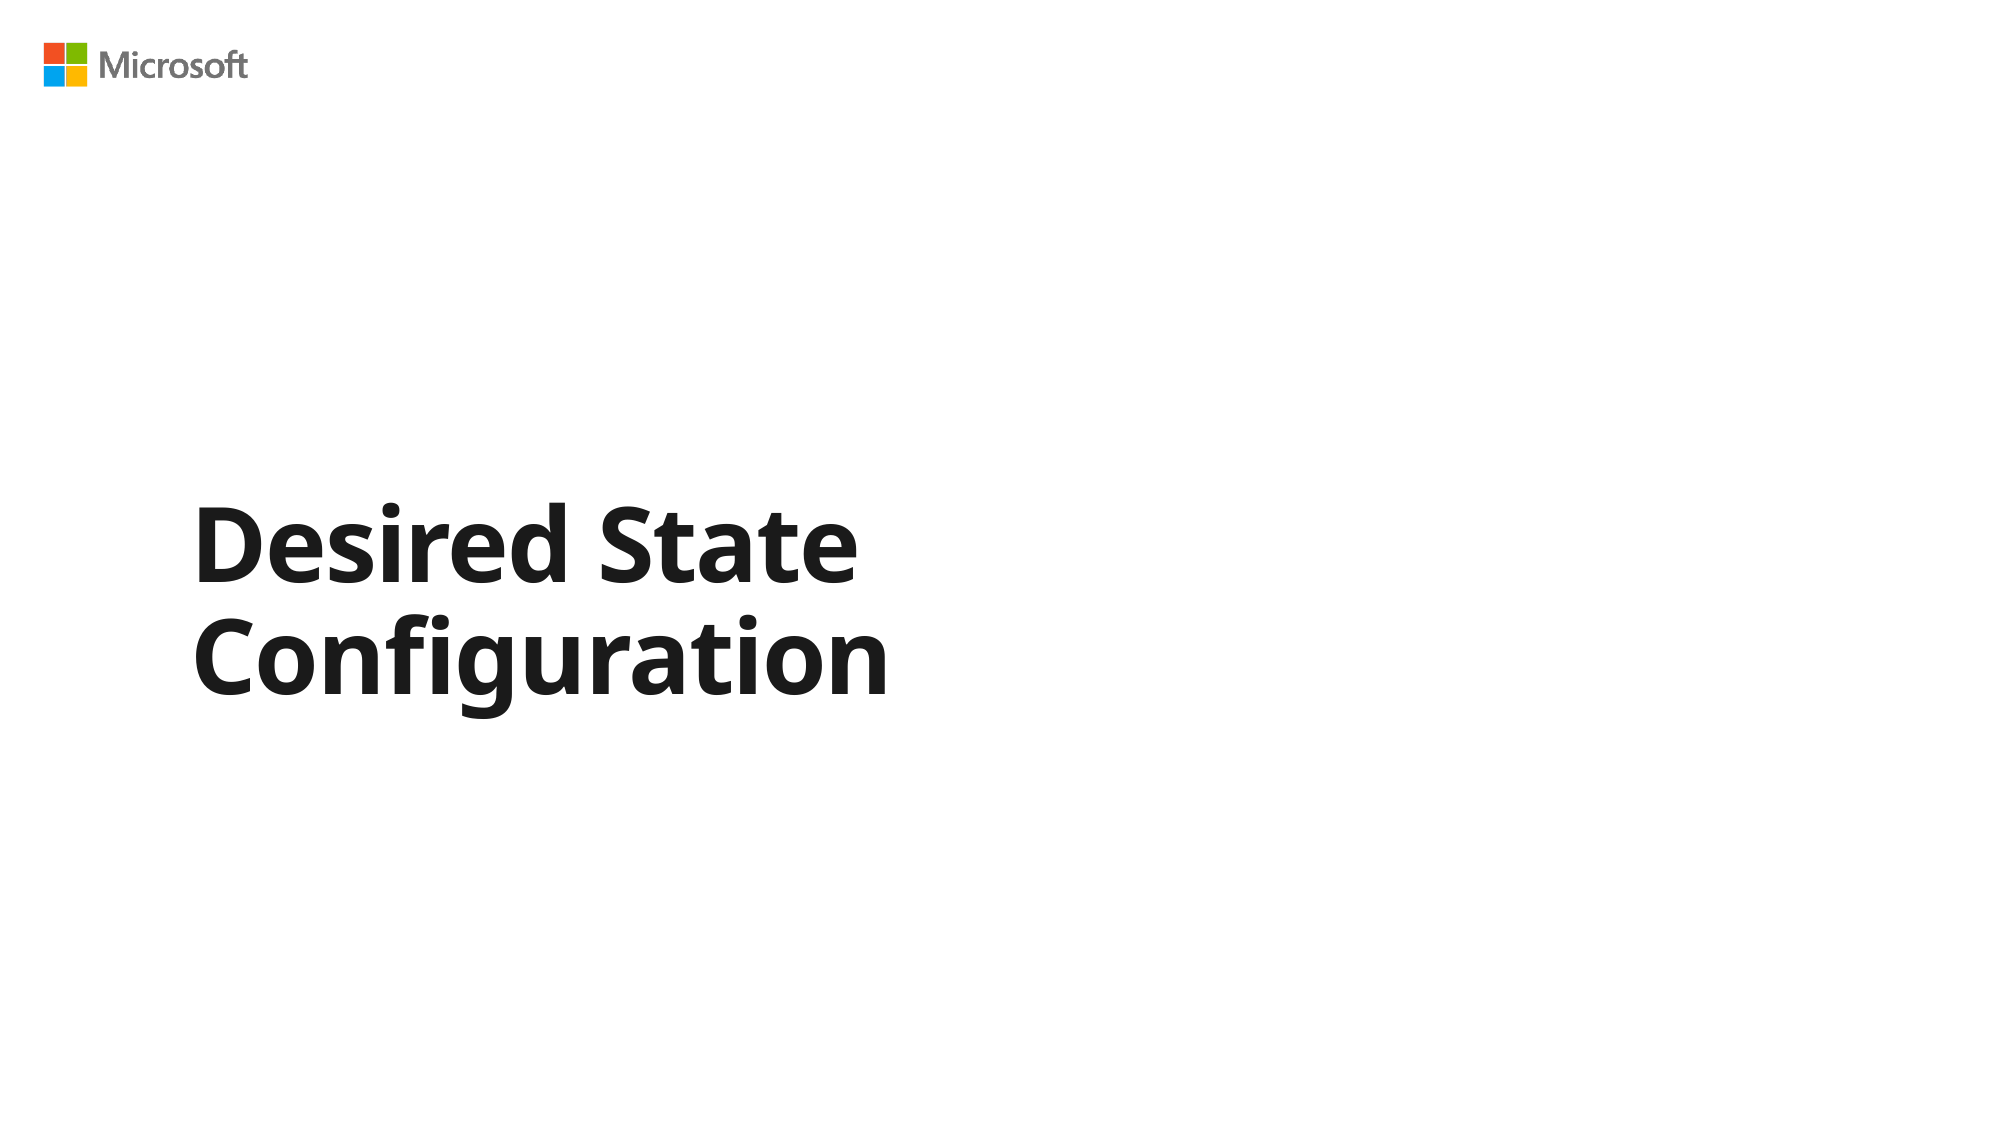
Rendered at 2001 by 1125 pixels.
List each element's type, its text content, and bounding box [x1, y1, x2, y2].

picture [0, 0, 291, 130]
title Desired State Configuration [175, 483, 1376, 726]
